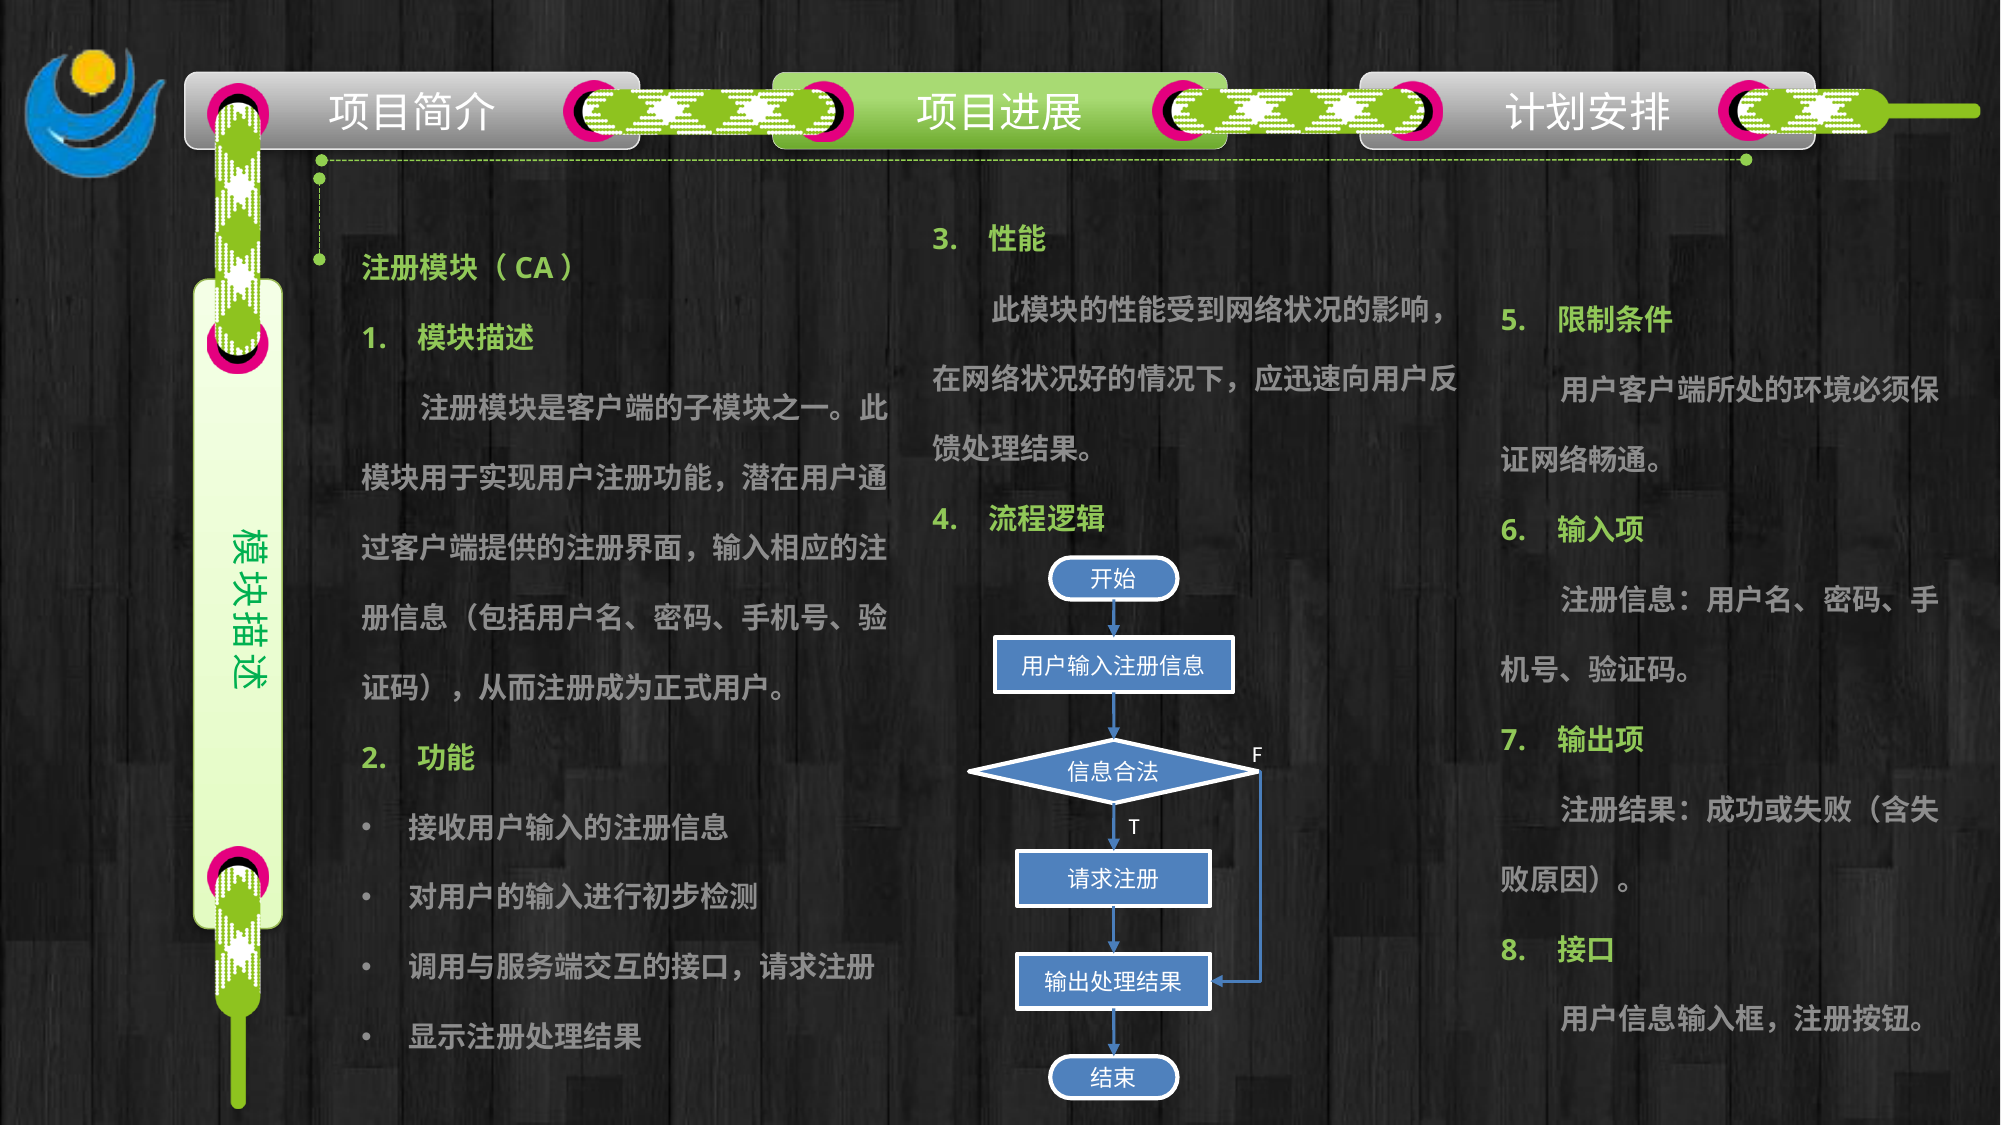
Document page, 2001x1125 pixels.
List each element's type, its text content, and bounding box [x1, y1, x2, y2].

text_box 性能 此模块的性能受到网络状况的影响，在网络状况好的情况下，应迅速向用户反馈处理结果。 流程逻辑 [917, 178, 1475, 543]
text_box 注册模块（CA） 模块描述 注册模块是客户端的子模块之一。此模块用于实现用户注册功能，潜在用户通过客户端提供的注册界面，输入相应的注册信息（包括用户名、密码、手机号、验证码），从而注册成为正式用户。 功能 接收用户输入的注册信息 对用户的输入进行初步检测 调用与服务端交互的接口，请求注册 显示注册处理结果 [346, 207, 904, 1125]
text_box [968, 557, 1281, 1099]
text_box 限制条件 用户客户端所处的环境必须保证网络畅通。 输入项 注册信息：用户名、密码、手机号、验证码。 输出项 注册结果：成功或失败（含失败原因）。 接口 用户信息输入框，注册按钮。 [1486, 259, 1961, 1044]
text_box 模块描述 [205, 373, 282, 847]
picture [0, 0, 2001, 1125]
